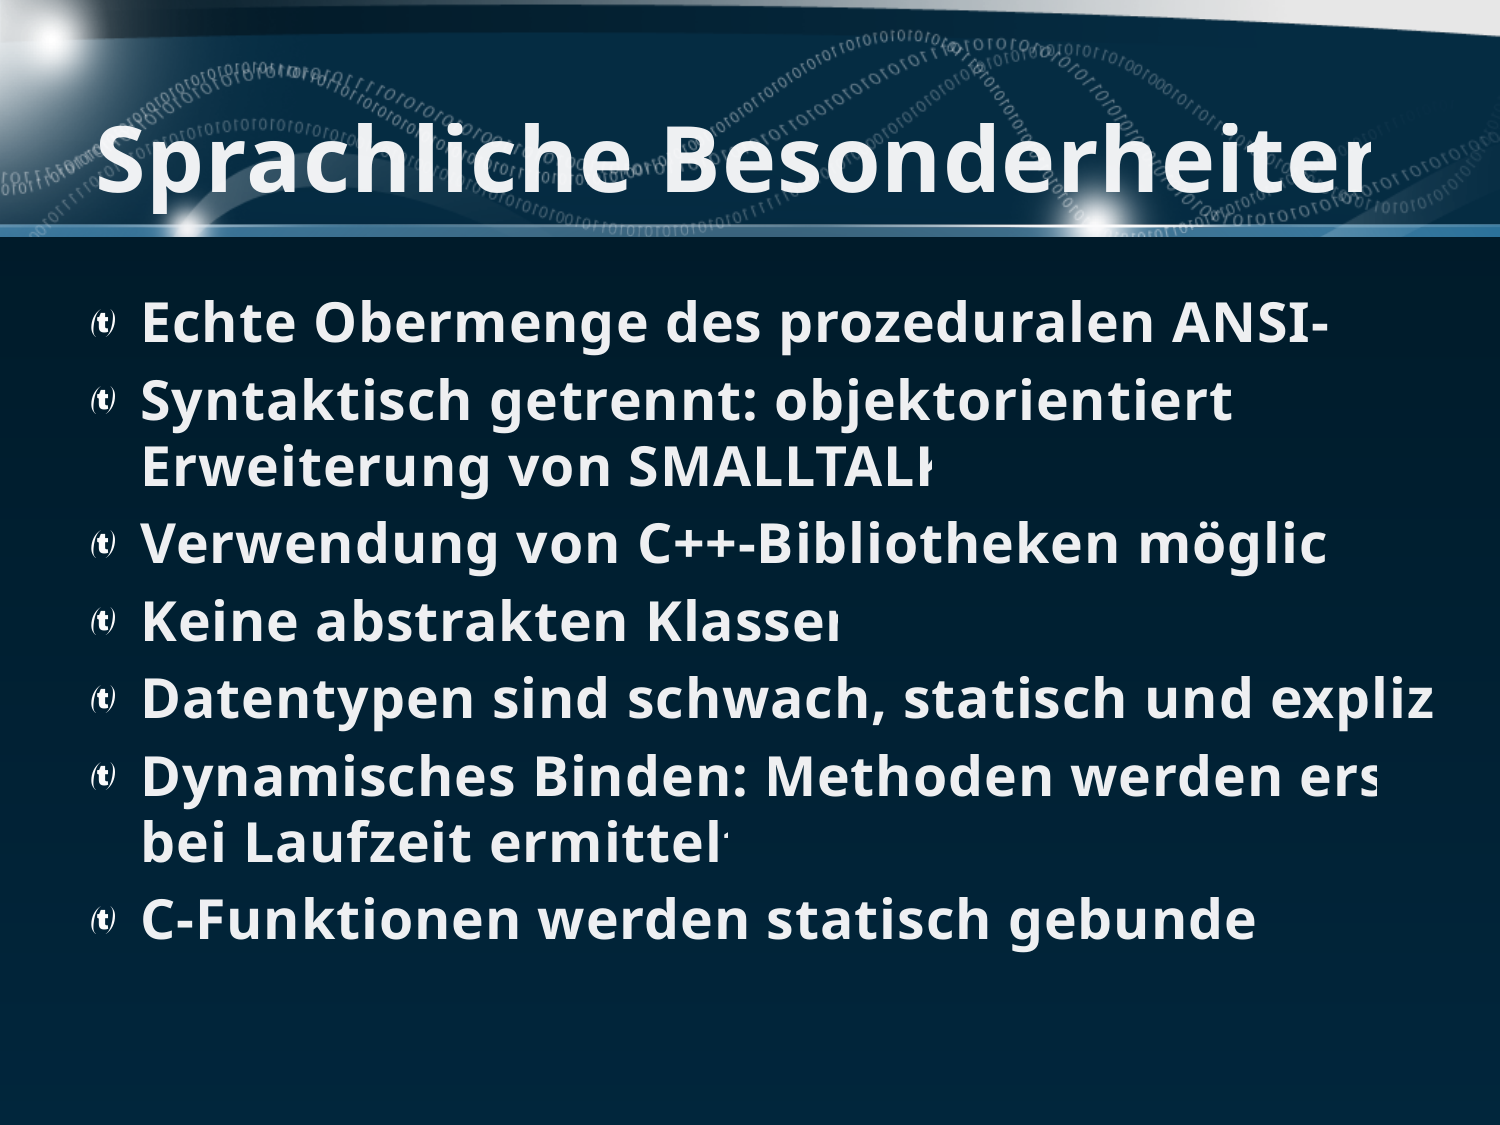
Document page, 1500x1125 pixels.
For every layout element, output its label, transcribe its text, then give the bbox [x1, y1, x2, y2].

title Sprachliche Besonderheiten [75, 62, 1425, 250]
picture [0, 0, 1500, 237]
list Echte Obermenge des prozeduralen ANSI-C Syntaktisch getrennt: objektorientierte Erweiterung von SMALLTALK Verwendung von C++-Bibliotheken möglich Keine abstrakten Klassen Datentypen sind schwach, statisch und explizit Dynamisches Binden: Methoden werden erst bei Laufzeit ermittelt C-Funktionen werden statisch gebunden [75, 279, 1500, 1023]
